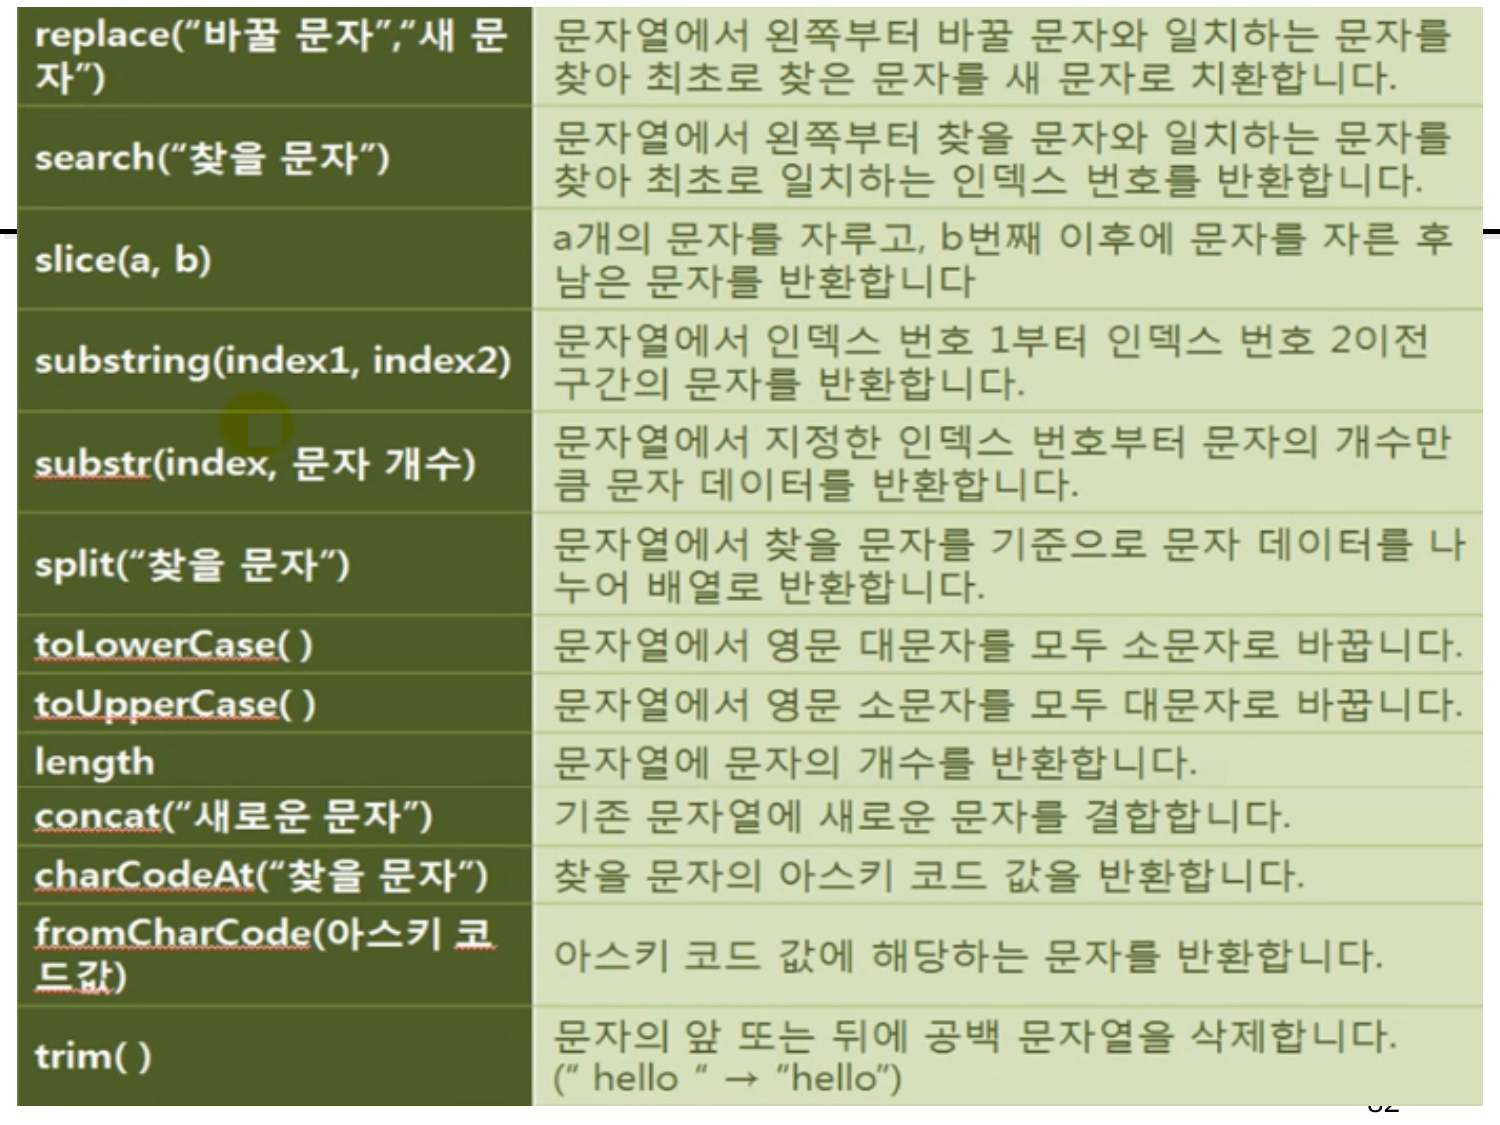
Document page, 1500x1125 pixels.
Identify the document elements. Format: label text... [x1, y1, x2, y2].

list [17, 7, 1483, 1106]
slide_number -82- [1074, 1106, 1425, 1125]
